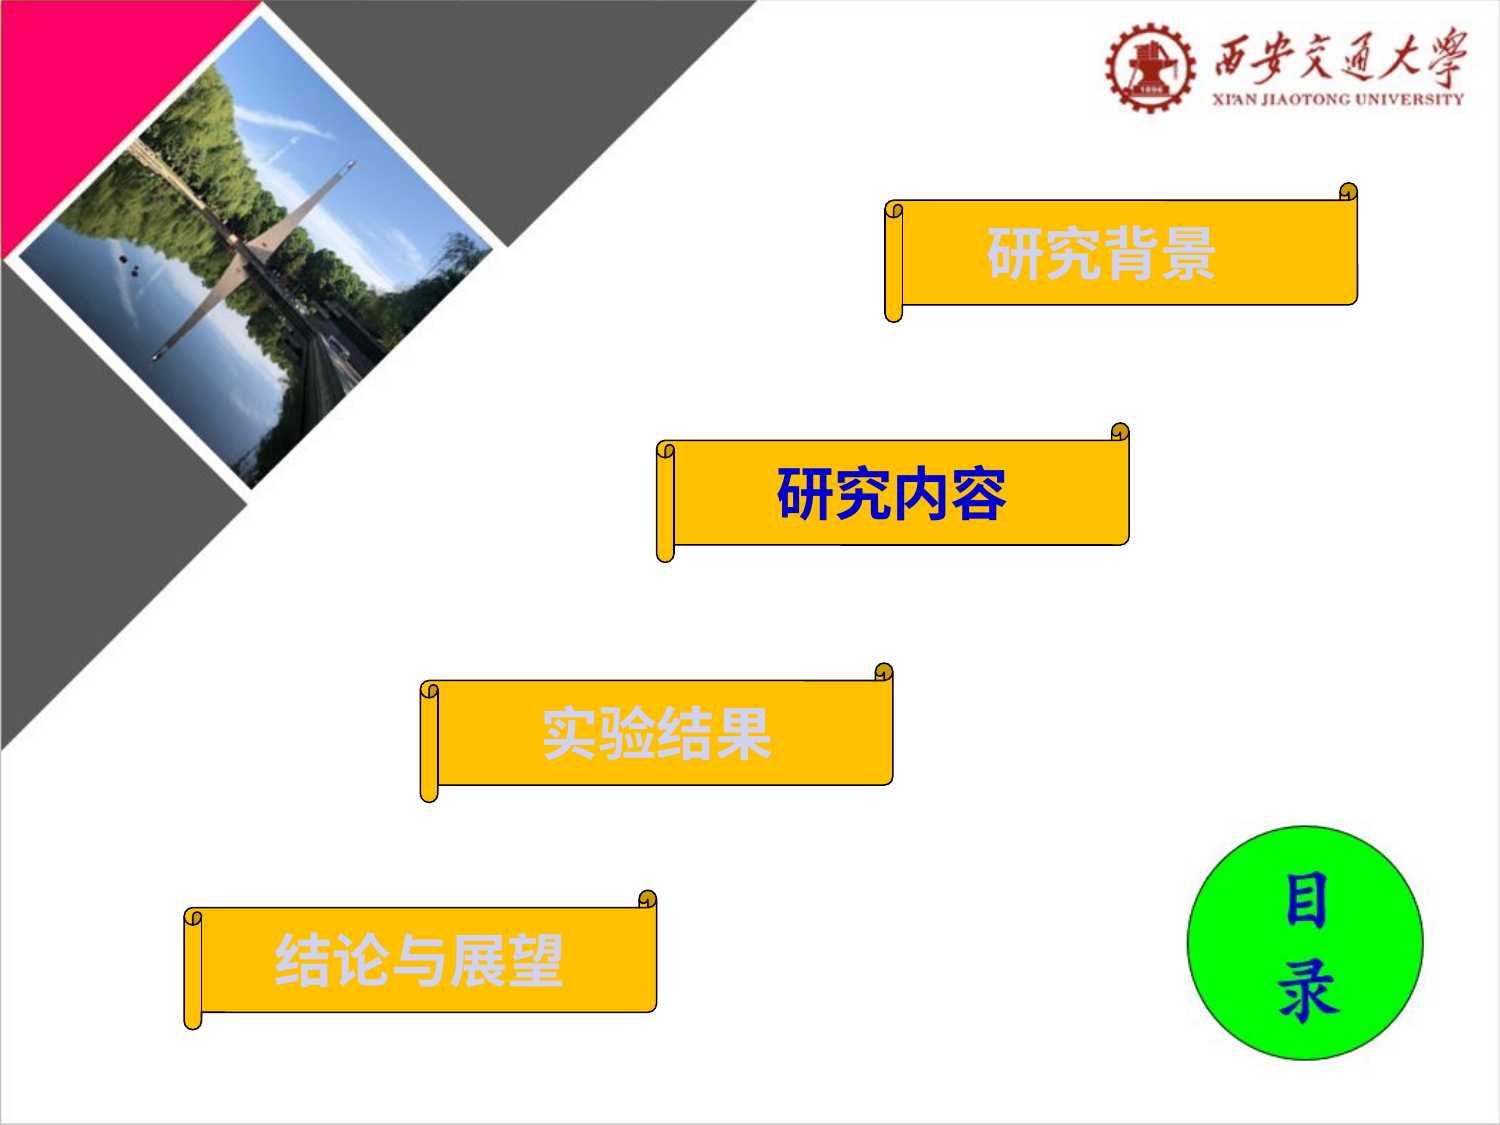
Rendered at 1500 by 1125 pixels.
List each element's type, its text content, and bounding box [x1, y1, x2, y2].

text_box [884, 182, 1358, 323]
text_box [184, 890, 657, 1030]
picture [0, 0, 1500, 1125]
text_box 研究背景 [971, 209, 1234, 295]
text_box [656, 422, 1130, 563]
text_box 结论与展望 [247, 917, 594, 1002]
text_box [420, 663, 893, 803]
text_box 实验结果 [525, 689, 788, 775]
text_box 研究内容 [761, 449, 1025, 535]
